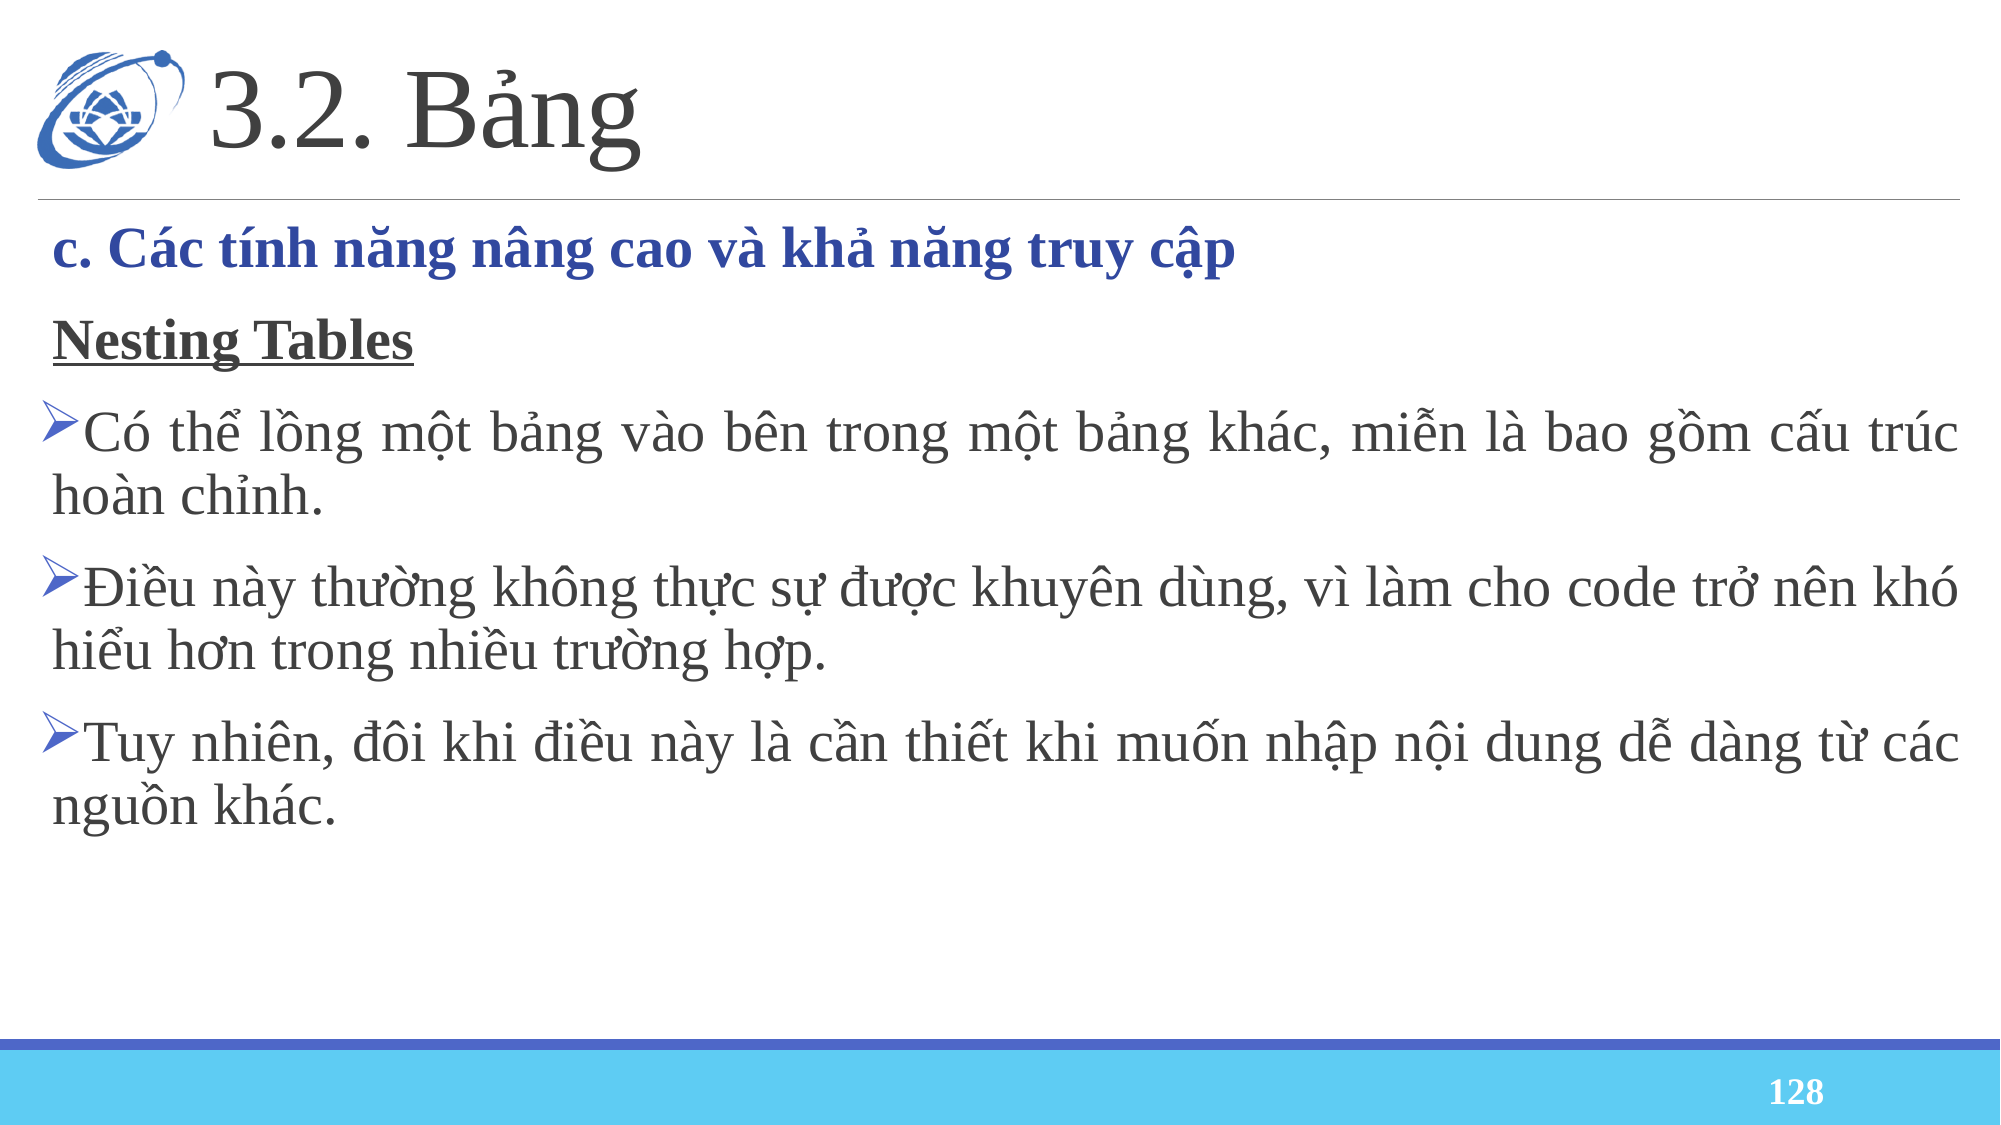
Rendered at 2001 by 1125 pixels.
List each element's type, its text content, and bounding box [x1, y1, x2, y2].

slide_number 128 [1624, 1059, 1840, 1120]
title 3.2. Bảng [193, 47, 1961, 192]
picture [37, 34, 185, 183]
list c. Các tính năng nâng cao và khả năng truy cập Nesting Tables Có thể lồng một bảng vào bên trong một bảng khác, miễn là bao gồm cấu trúc hoàn chỉnh. Điều này thường không thực sự được khuyên dùng, vì làm cho code trở nên khó hiểu hơn trong nhiều trường hợp. Tuy nhiên, đôi khi điều này là cần thiết khi muốn nhập nội dung dễ dàng từ các nguồn khác. [37, 209, 1961, 1011]
